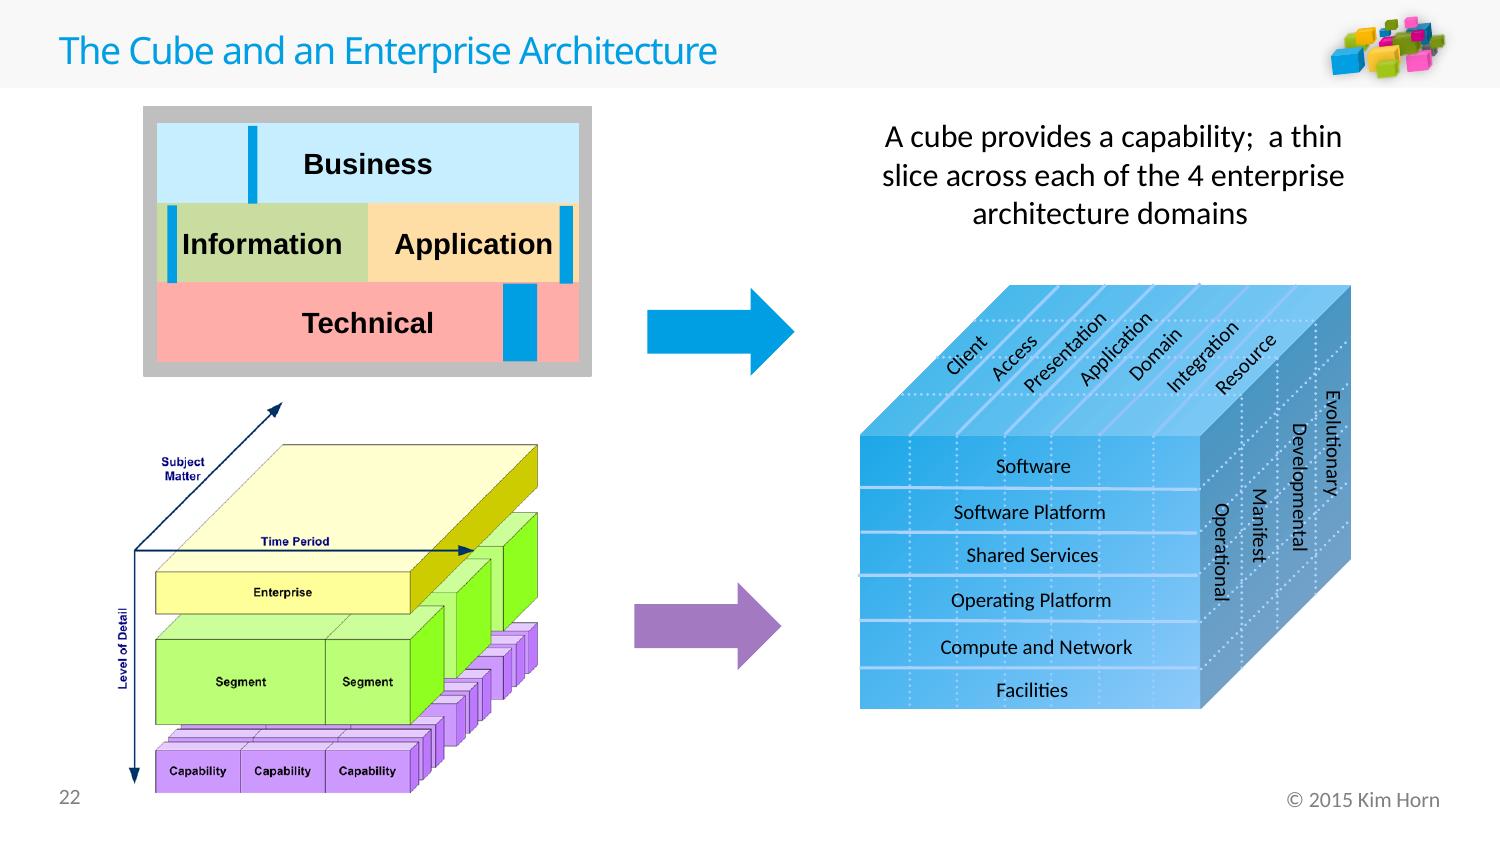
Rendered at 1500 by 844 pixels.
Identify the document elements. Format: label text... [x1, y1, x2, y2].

picture [114, 400, 540, 794]
text_box [646, 287, 796, 377]
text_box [857, 281, 1356, 711]
text_box [633, 581, 783, 671]
text_box A cube provides a capability; a thin slice across each of the 4 enterprise architecture domains [857, 108, 1370, 239]
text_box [143, 106, 592, 377]
title The Cube and an Enterprise Architecture [58, 31, 1267, 73]
